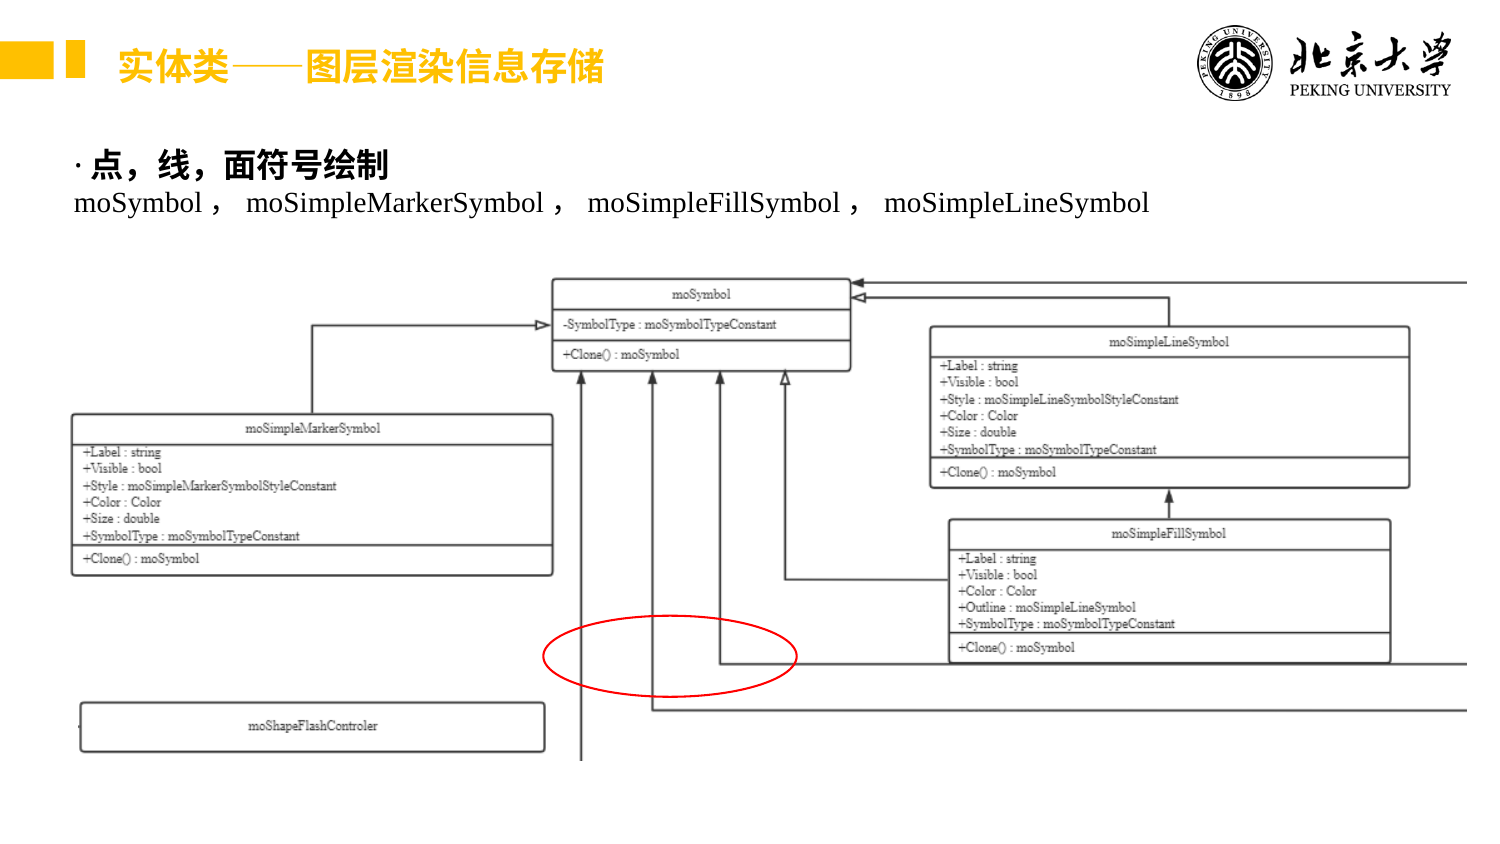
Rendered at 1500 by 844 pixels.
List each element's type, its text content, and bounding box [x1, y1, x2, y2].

text_box [0, 40, 55, 80]
picture [1197, 25, 1451, 101]
text_box ·点，线，面符号绘制 moSymbol，moSimpleMarkerSymbol，moSimpleFillSymbol，moSimpleLineSymbol [59, 136, 1165, 227]
picture [33, 250, 1467, 761]
text_box 实体类——图层渲染信息存储 [106, 37, 617, 94]
text_box [65, 39, 86, 79]
